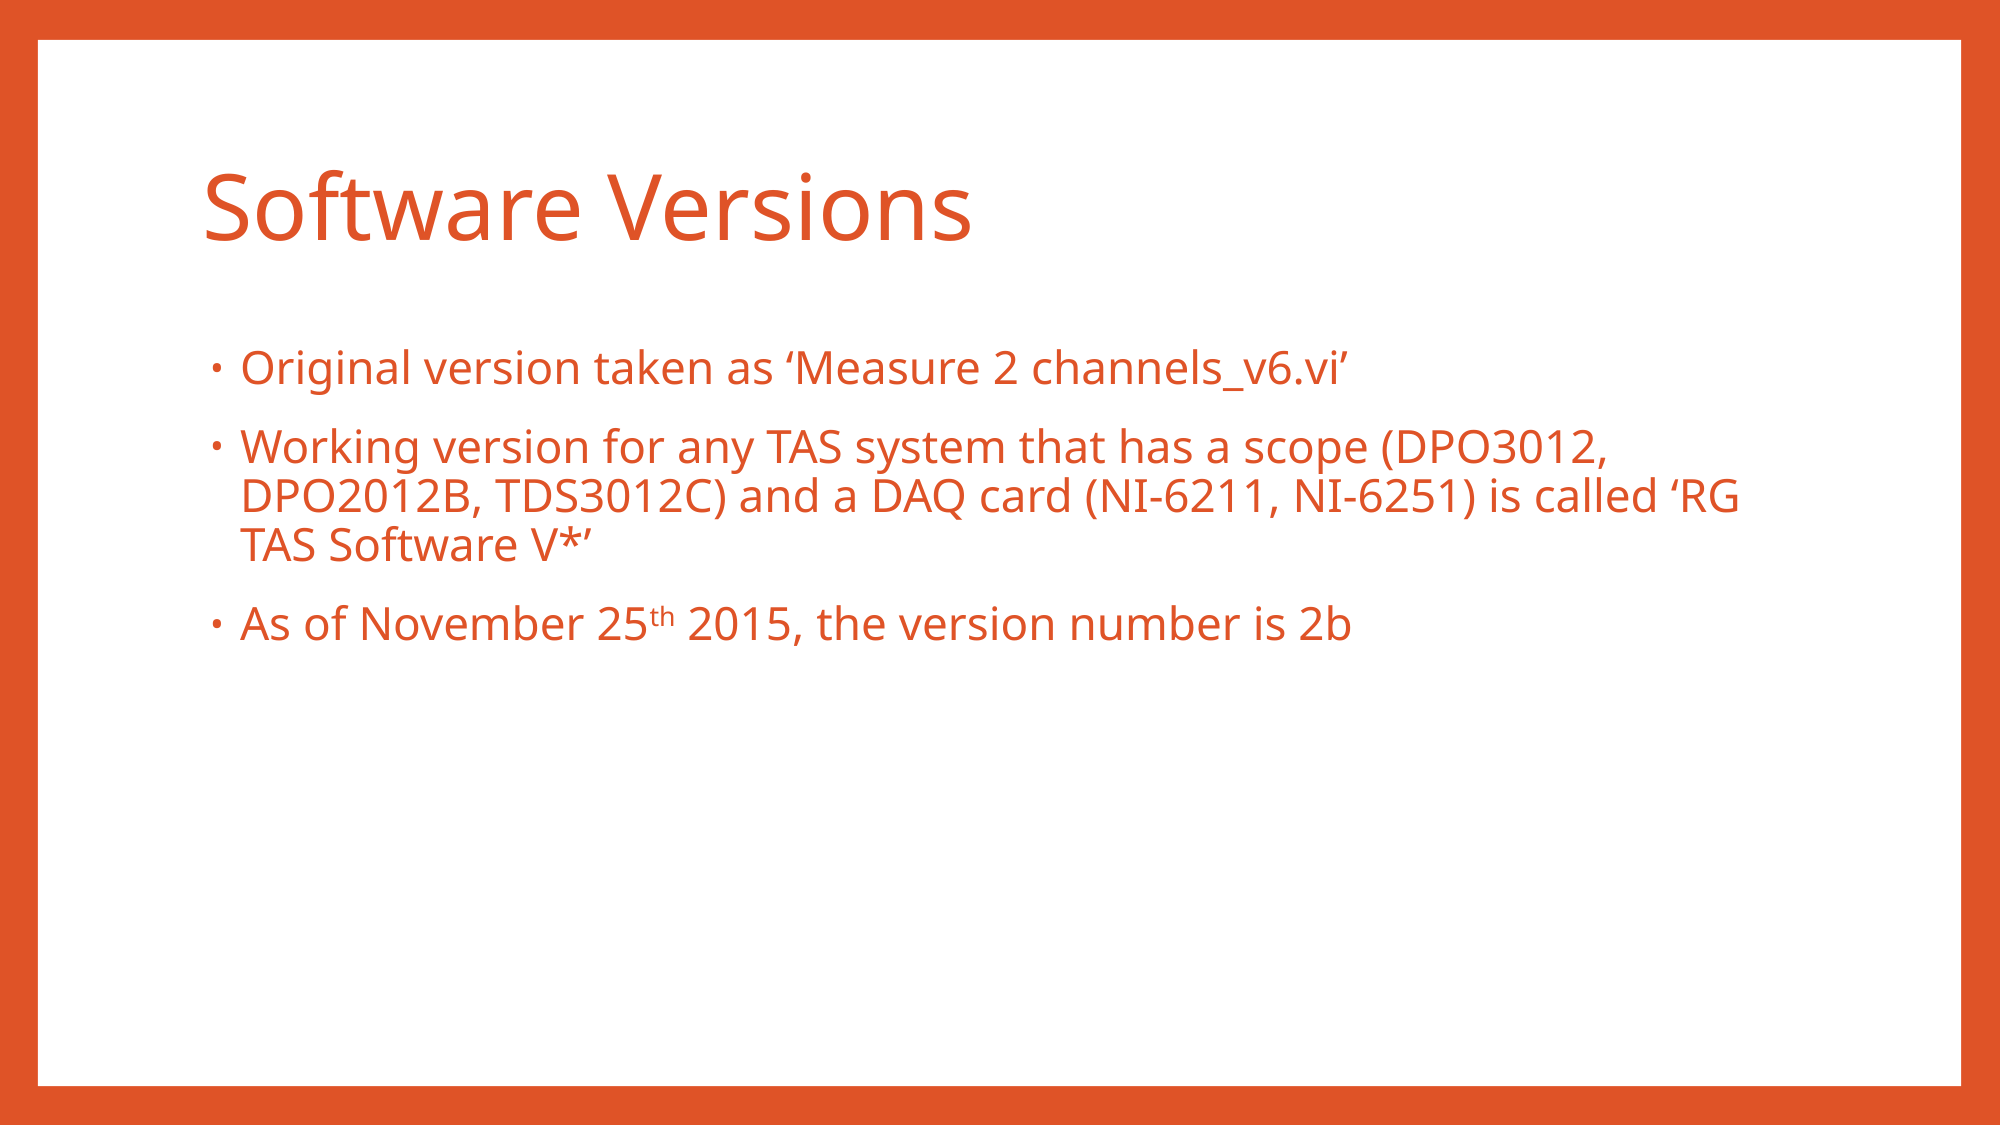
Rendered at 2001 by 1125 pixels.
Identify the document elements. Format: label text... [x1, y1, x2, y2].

title Software Versions [187, 99, 1808, 323]
list Original version taken as ‘Measure 2 channels_v6.vi’ Working version for any TAS system that has a scope (DPO3012, DPO2012B, TDS3012C) and a DAQ card (NI-6211, NI-6251) is called ‘RG TAS Software V*’ As of November 25th 2015, the version number is 2b [187, 337, 1808, 1000]
